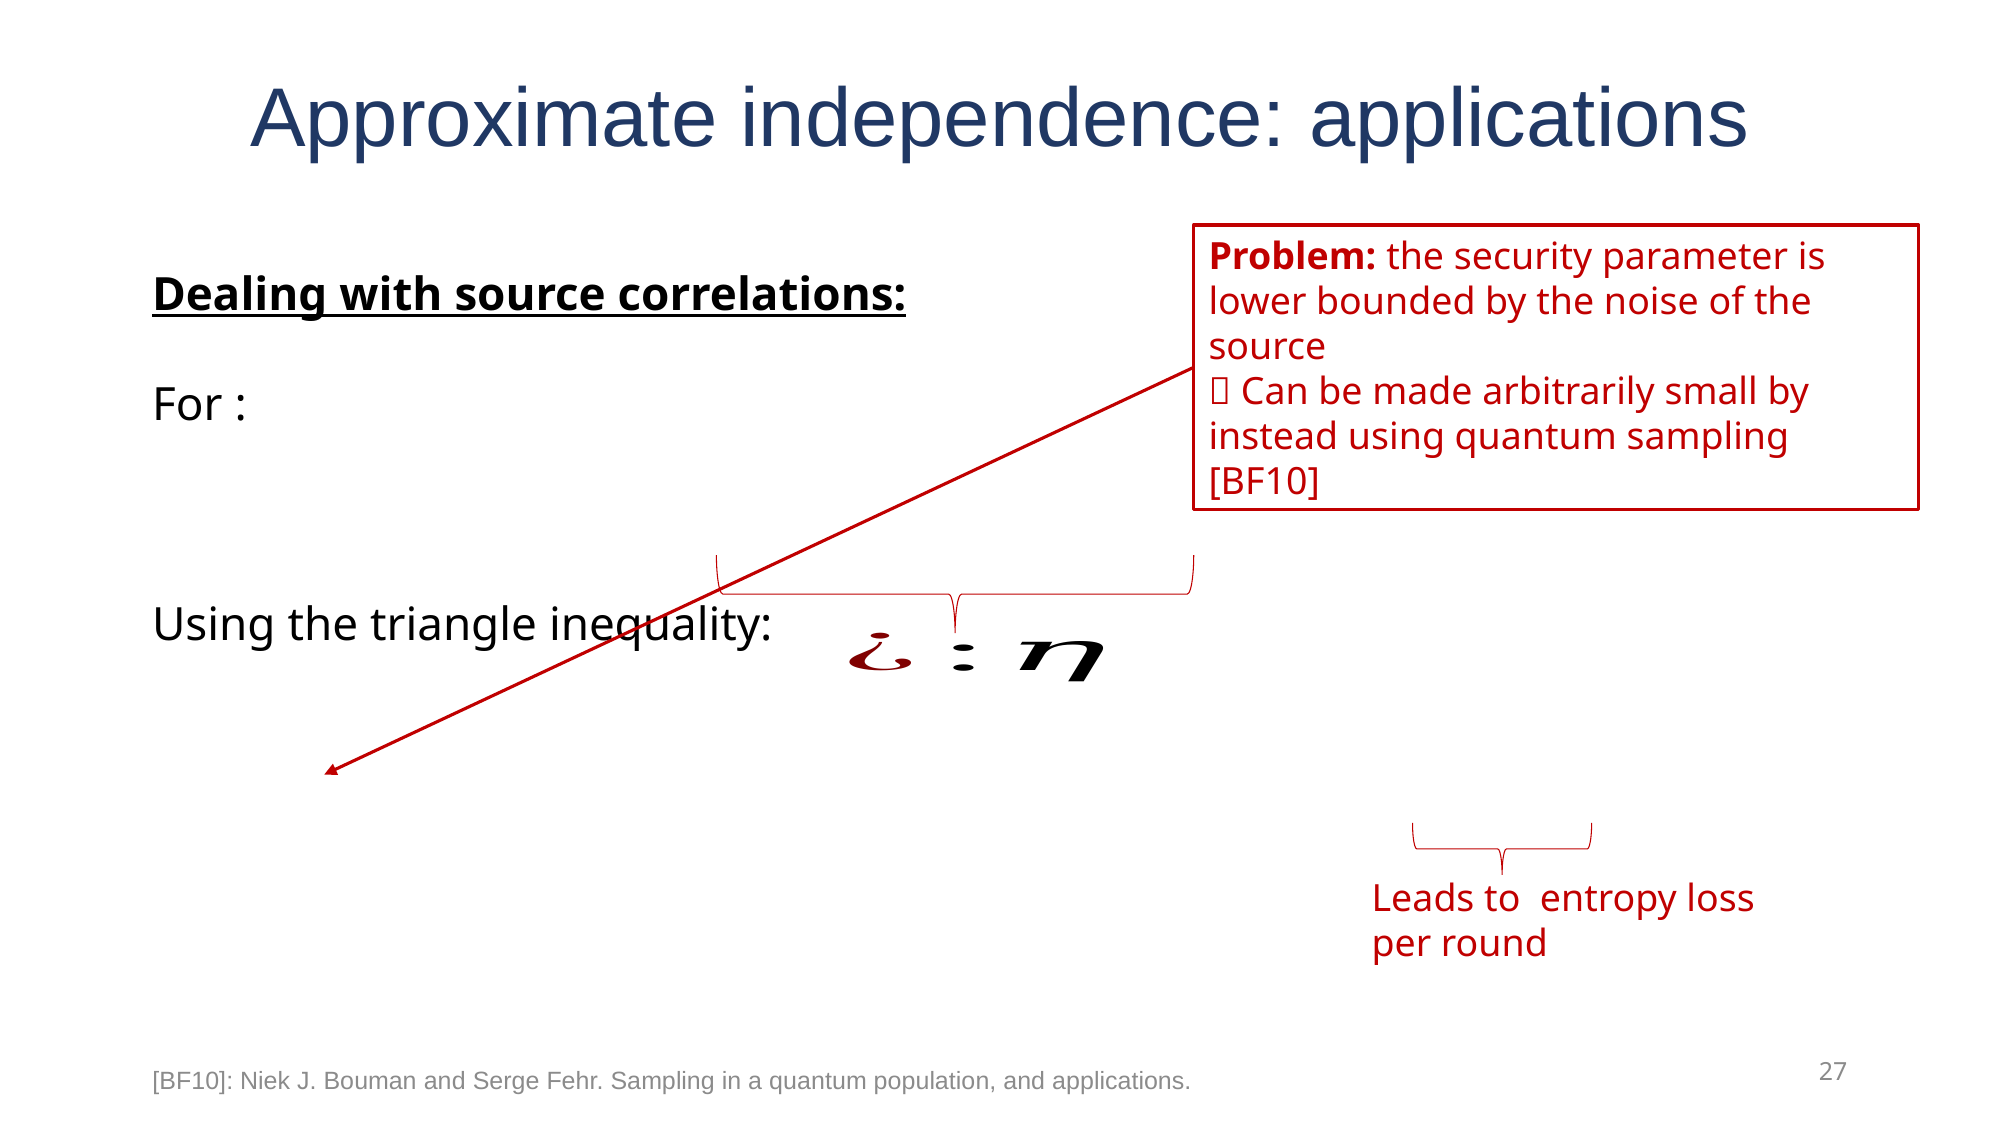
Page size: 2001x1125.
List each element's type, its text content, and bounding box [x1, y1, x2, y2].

text_box [1412, 822, 1593, 875]
slide_number 27 [1412, 1042, 1863, 1103]
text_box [324, 323, 1194, 775]
title Approximate independence: applications [137, 59, 1863, 180]
footer [BF10]: Niek J. Bouman and Serge Fehr. Sampling in a quantum population, and applications. [137, 1050, 1338, 1111]
text_box Problem: the security parameter is lower bounded by the noise of the source  Can be made arbitrarily small by instead using quantum sampling [BF10] [1193, 224, 1919, 510]
